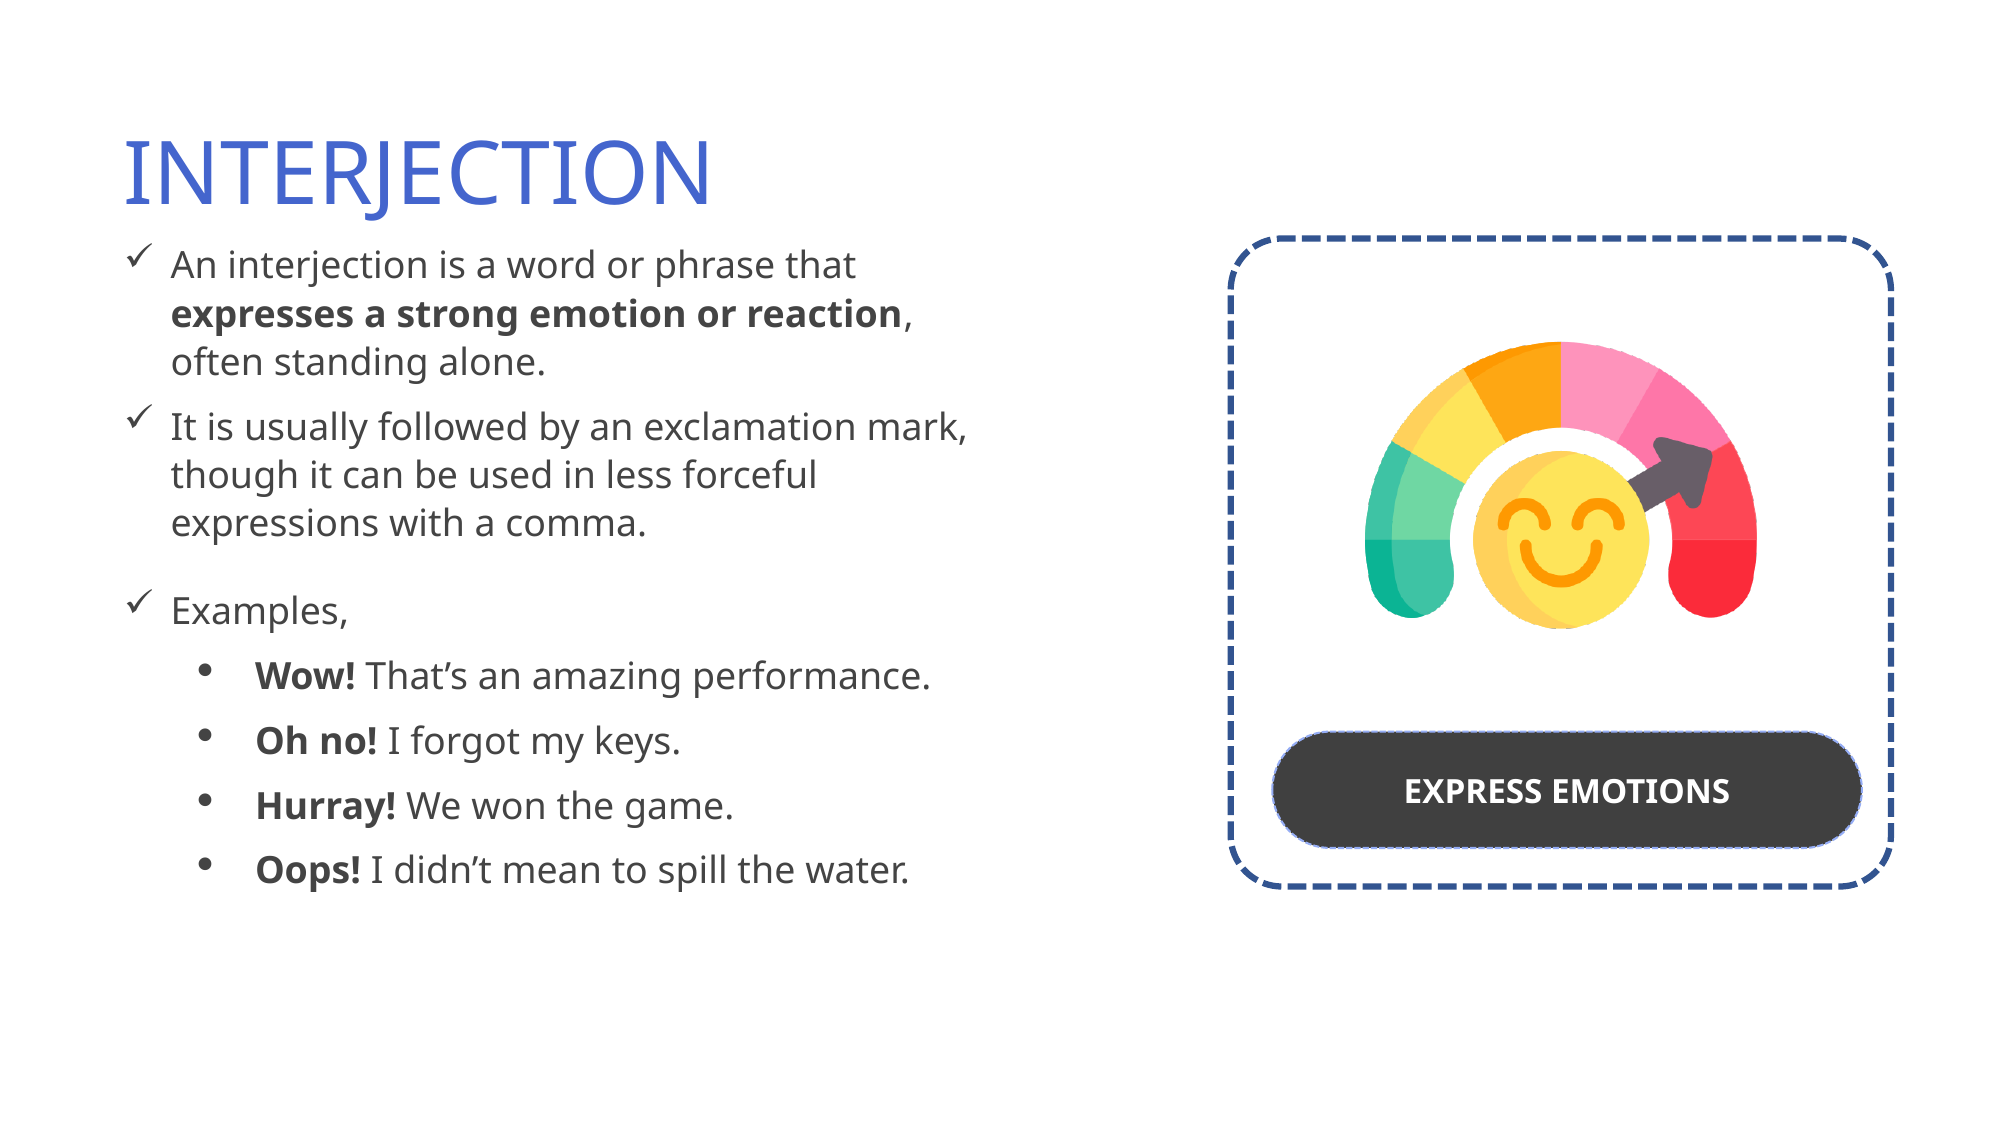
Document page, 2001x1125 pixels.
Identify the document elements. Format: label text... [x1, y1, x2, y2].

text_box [108, 230, 1124, 901]
title INTERJECTION [109, 120, 1109, 230]
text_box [1230, 238, 1891, 887]
